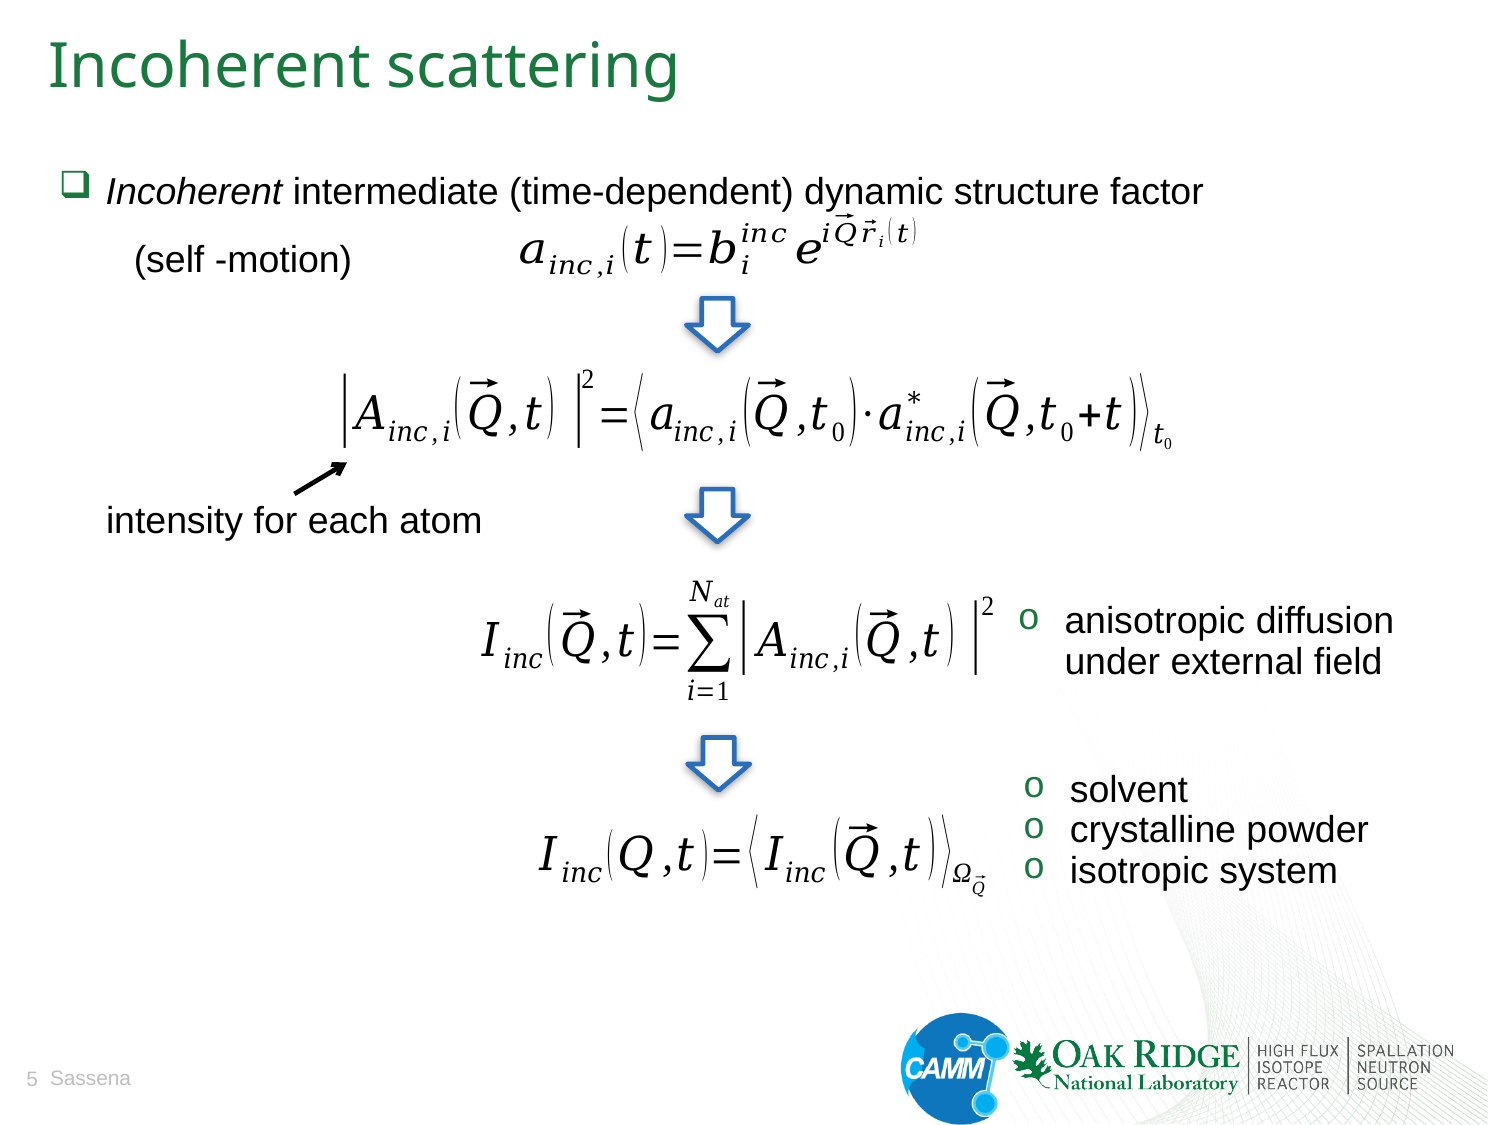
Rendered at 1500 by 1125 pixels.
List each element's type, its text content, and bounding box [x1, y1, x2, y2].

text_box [293, 461, 348, 495]
title Incoherent scattering [33, 28, 1451, 109]
text_box [686, 298, 749, 352]
text_box [686, 489, 749, 543]
text_box Incoherent intermediate (time-dependent) dynamic structure factor (self -motion) [43, 137, 1220, 288]
picture [0, 0, 1488, 1125]
text_box intensity for each atom [91, 493, 498, 550]
text_box anisotropic diffusion under external field [1002, 593, 1488, 690]
text_box [687, 737, 750, 791]
text_box solvent crystalline powder isotropic system [1008, 762, 1385, 899]
